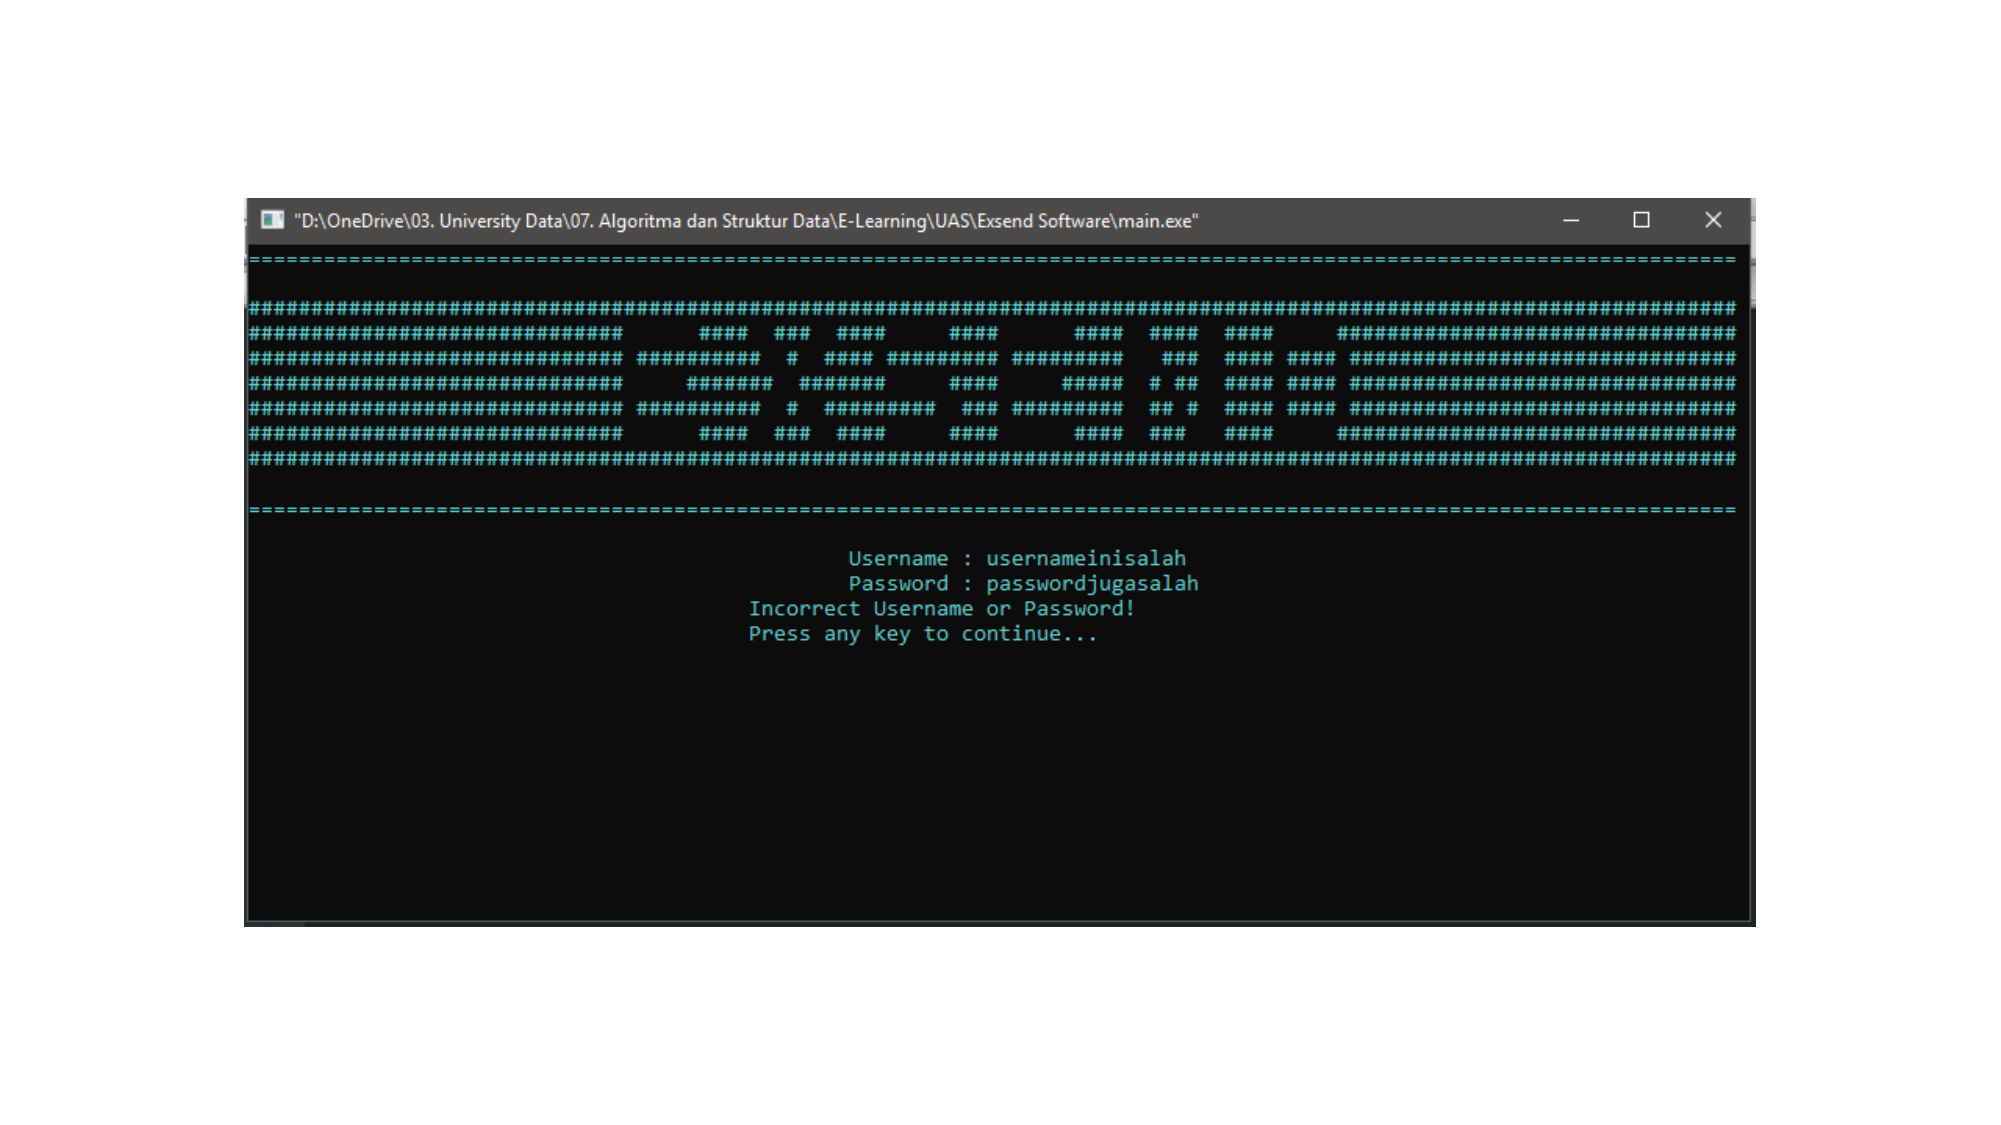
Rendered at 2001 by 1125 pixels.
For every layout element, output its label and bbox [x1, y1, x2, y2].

picture [244, 198, 1756, 927]
